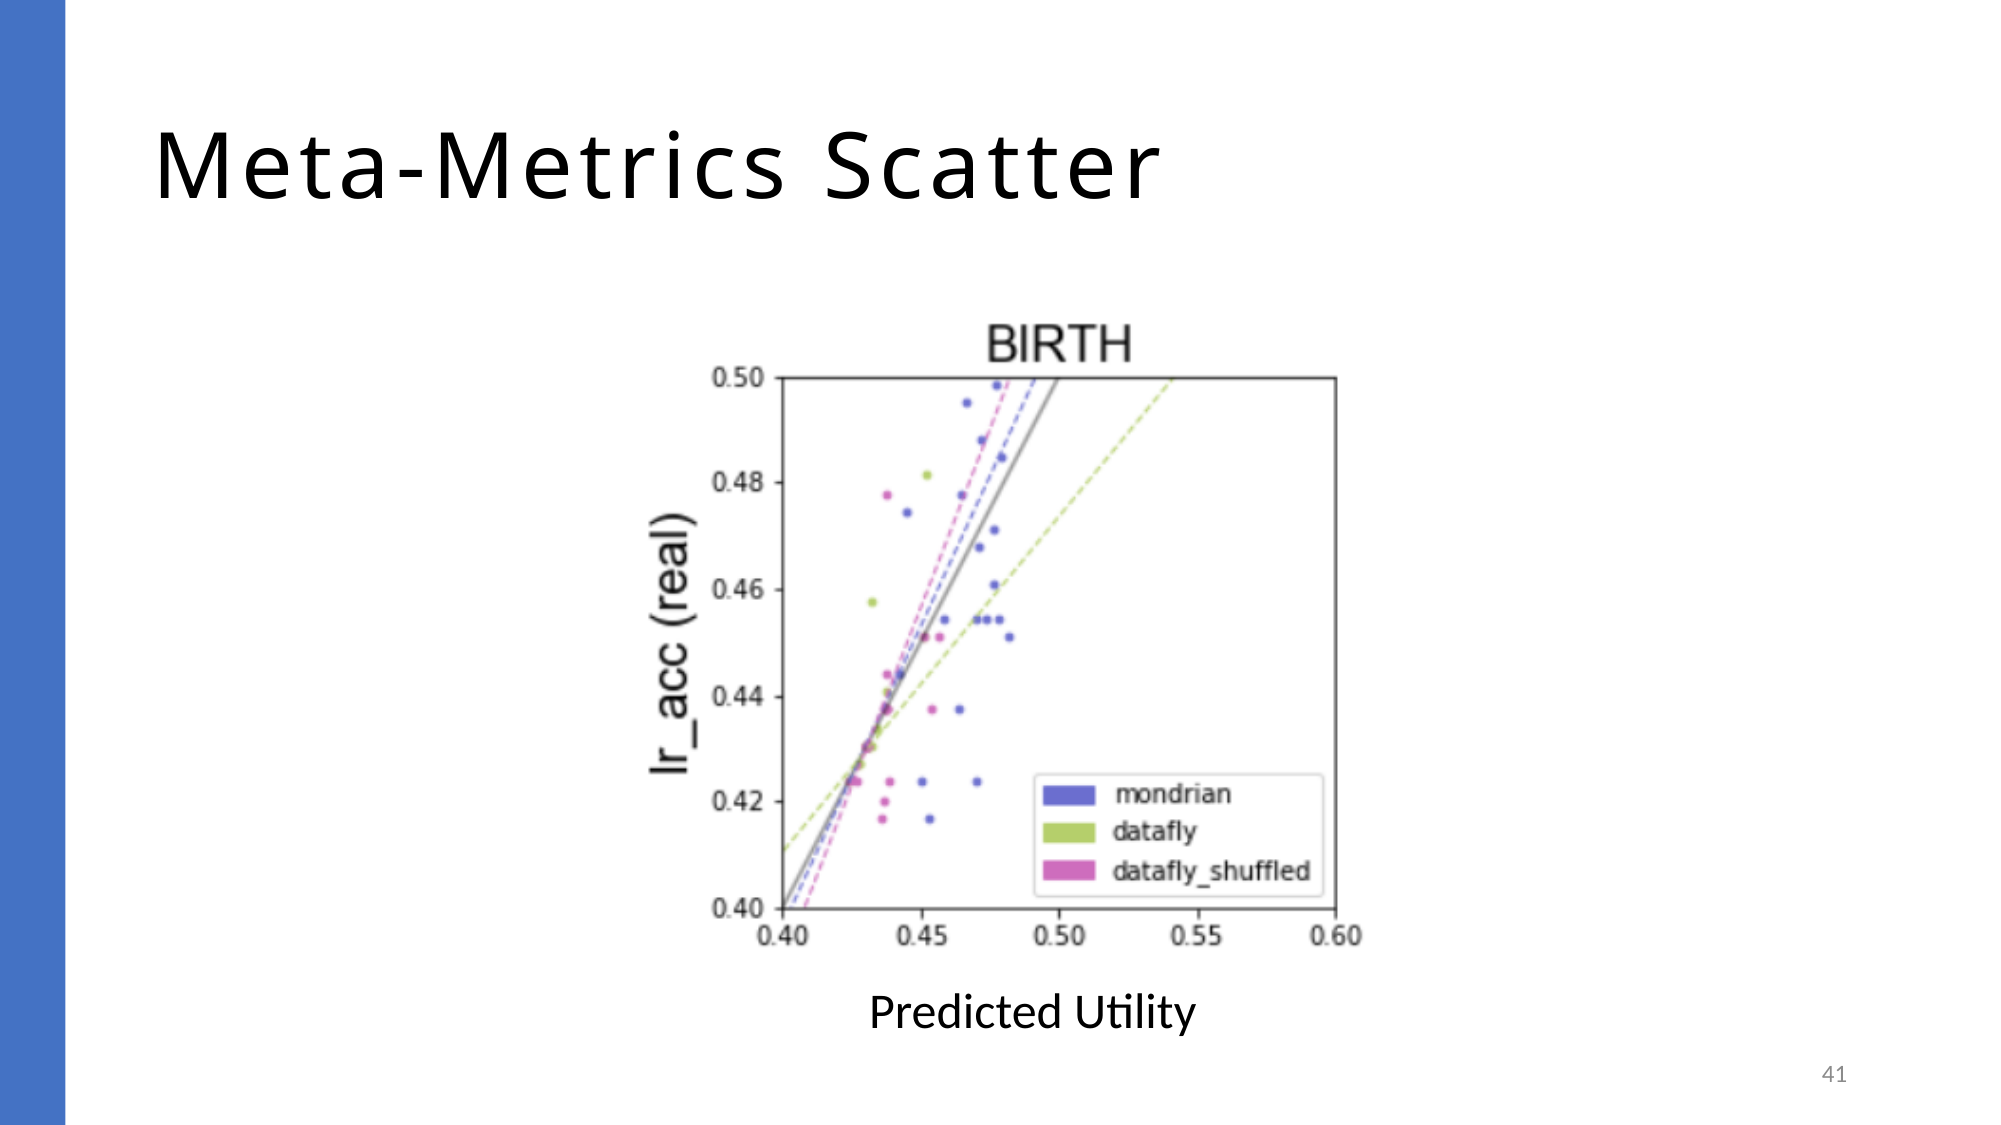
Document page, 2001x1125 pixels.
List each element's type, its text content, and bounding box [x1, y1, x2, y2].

slide_number 41 [1412, 1042, 1863, 1103]
text_box Predicted Utility [831, 972, 1234, 1047]
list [609, 277, 1391, 972]
title Meta-Metrics Scatter [137, 59, 1863, 278]
